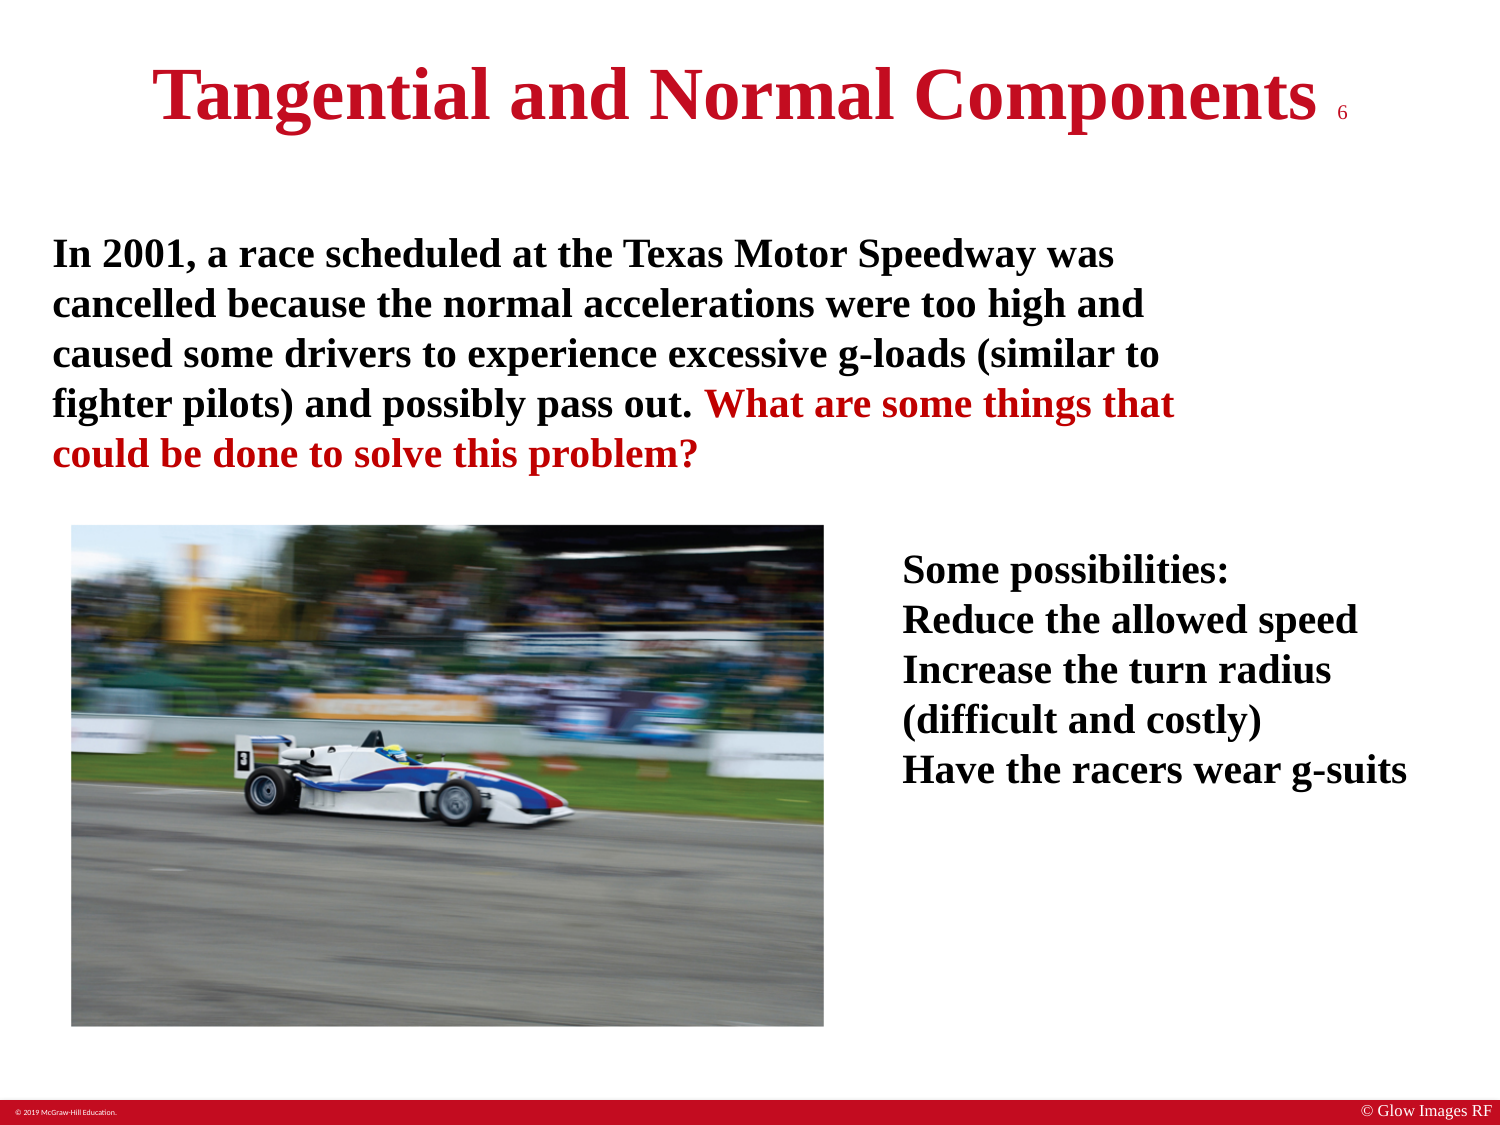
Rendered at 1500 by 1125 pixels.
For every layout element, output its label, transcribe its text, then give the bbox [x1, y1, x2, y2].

title Tangential and Normal Components 6 [75, 37, 1425, 138]
list Some possibilities: Reduce the allowed speed Increase the turn radius (difficult and costly) Have the racers wear g-suits [887, 533, 1463, 875]
list © Glow Images RF [1062, 1100, 1500, 1125]
picture [70, 524, 826, 1028]
list In 2001, a race scheduled at the Texas Motor Speedway was cancelled because the normal accelerations were too high and caused some drivers to experience excessive g-loads (similar to fighter pilots) and possibly pass out. What are some things that could be done to solve this problem? [37, 218, 1213, 500]
